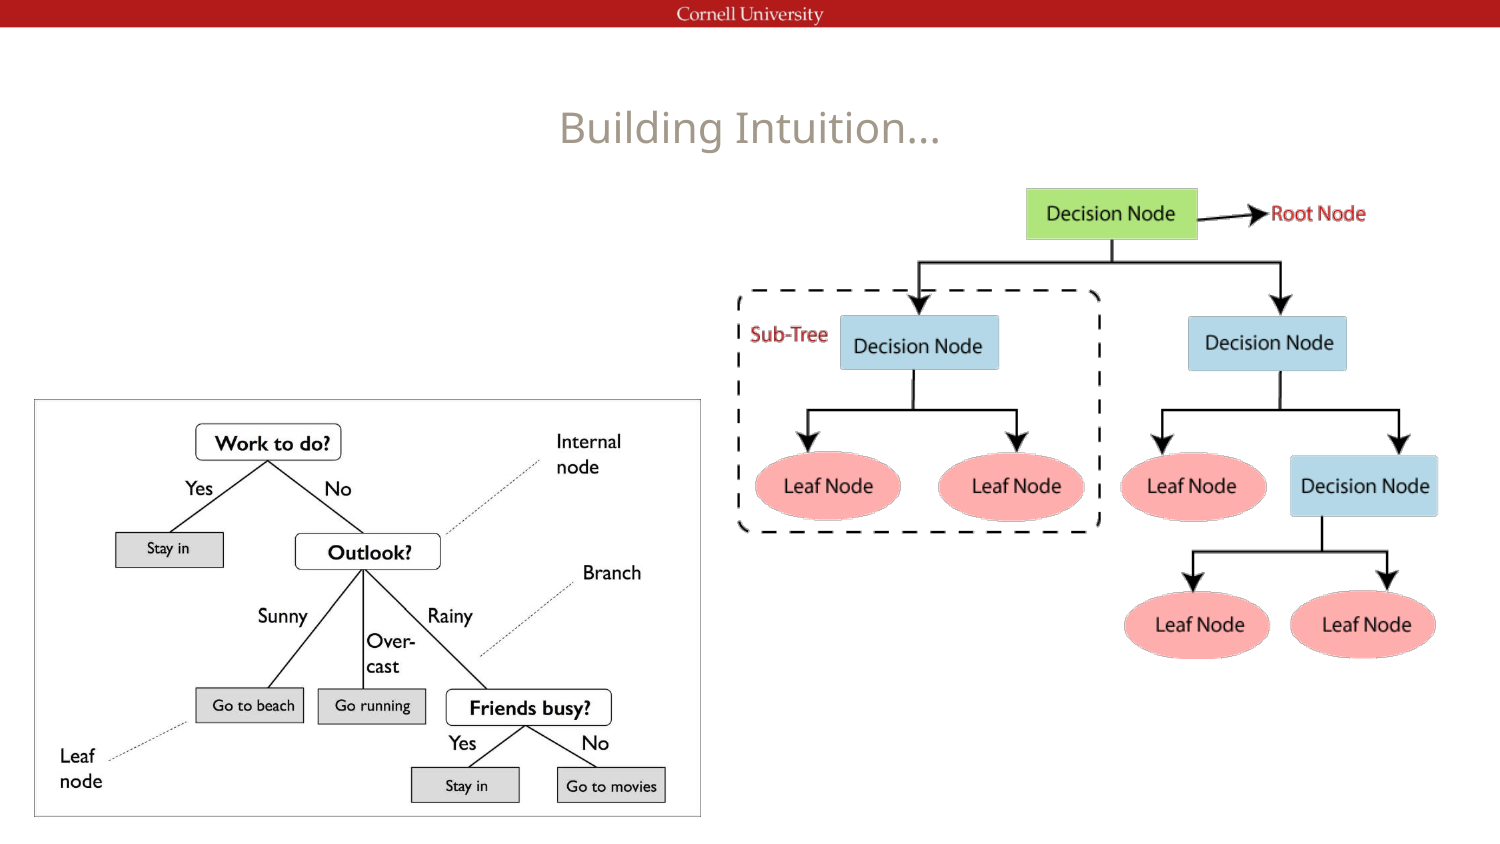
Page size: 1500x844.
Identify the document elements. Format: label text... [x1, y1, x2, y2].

title Building Intuition... [0, 93, 1500, 160]
picture [34, 399, 701, 818]
picture [734, 185, 1444, 659]
picture [673, 0, 824, 43]
